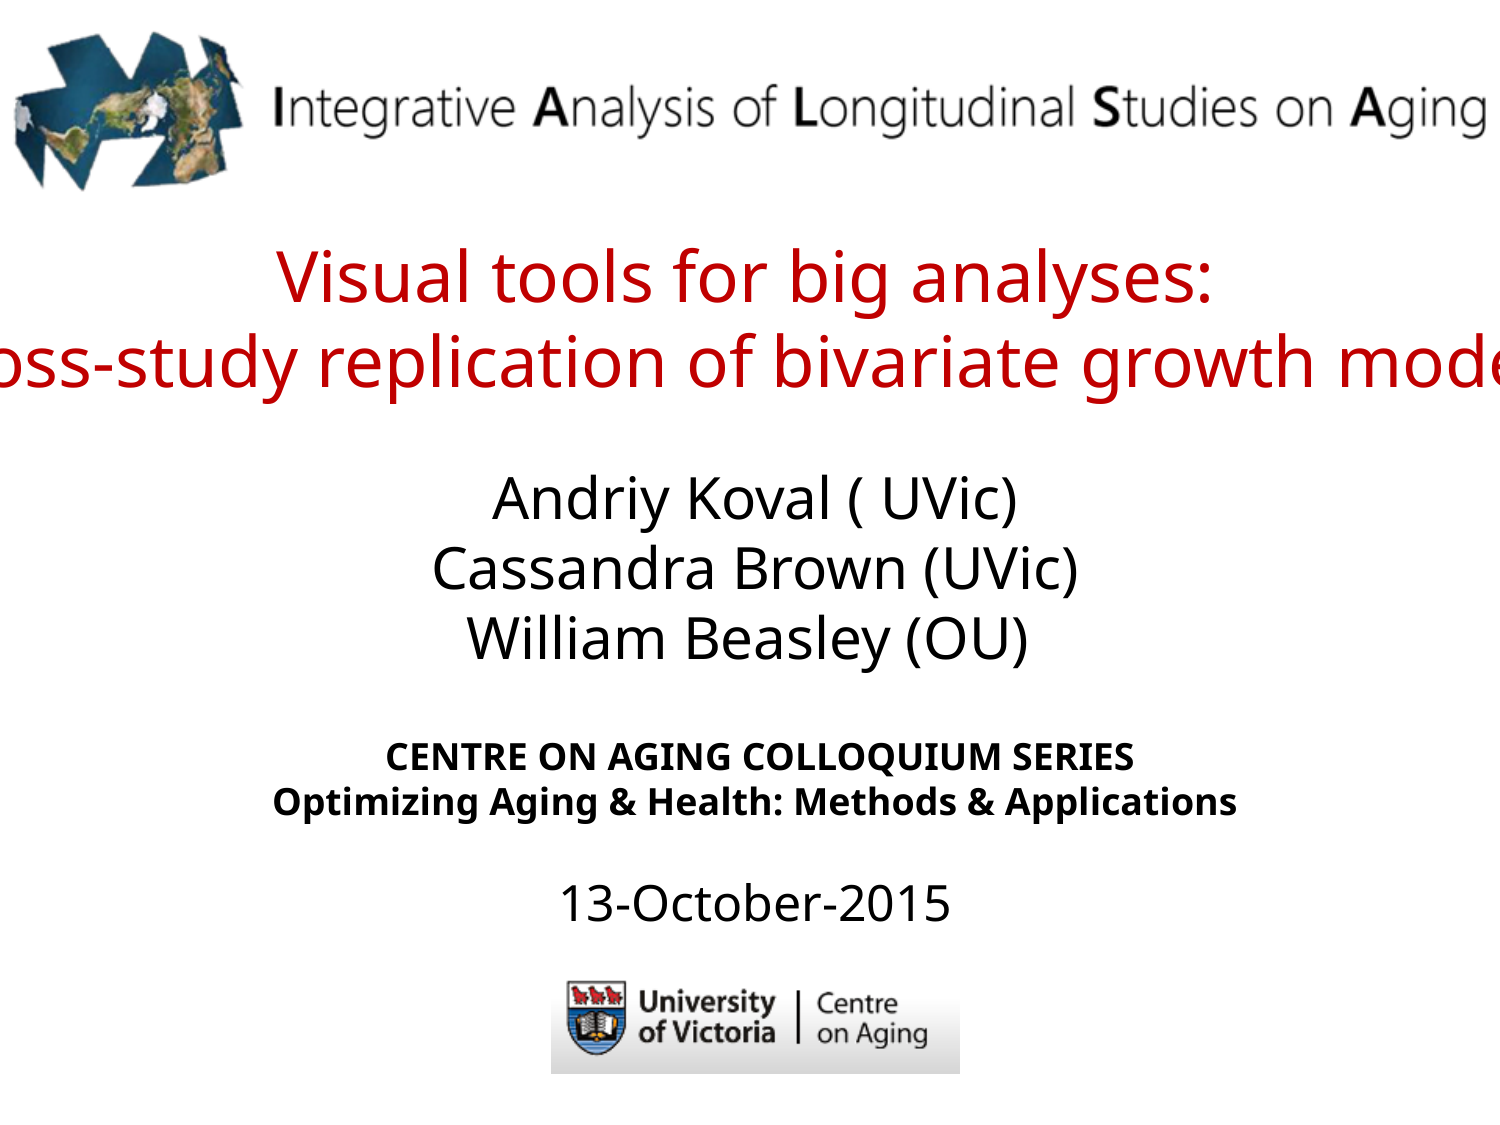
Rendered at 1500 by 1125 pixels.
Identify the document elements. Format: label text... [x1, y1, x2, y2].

text_box Visual tools for big analyses: Cross-study replication of bivariate growth models [0, 224, 1500, 494]
text_box Andriy Koval ( UVic) Cassandra Brown (UVic) William Beasley (OU) [409, 453, 1101, 679]
text_box CENTRE ON AGING COLLOQUIUM SERIES Optimizing Aging & Health: Methods & Applications [43, 680, 1467, 831]
picture [0, 26, 1500, 201]
text_box 13-October-2015 [466, 863, 1045, 939]
picture [551, 956, 960, 1075]
